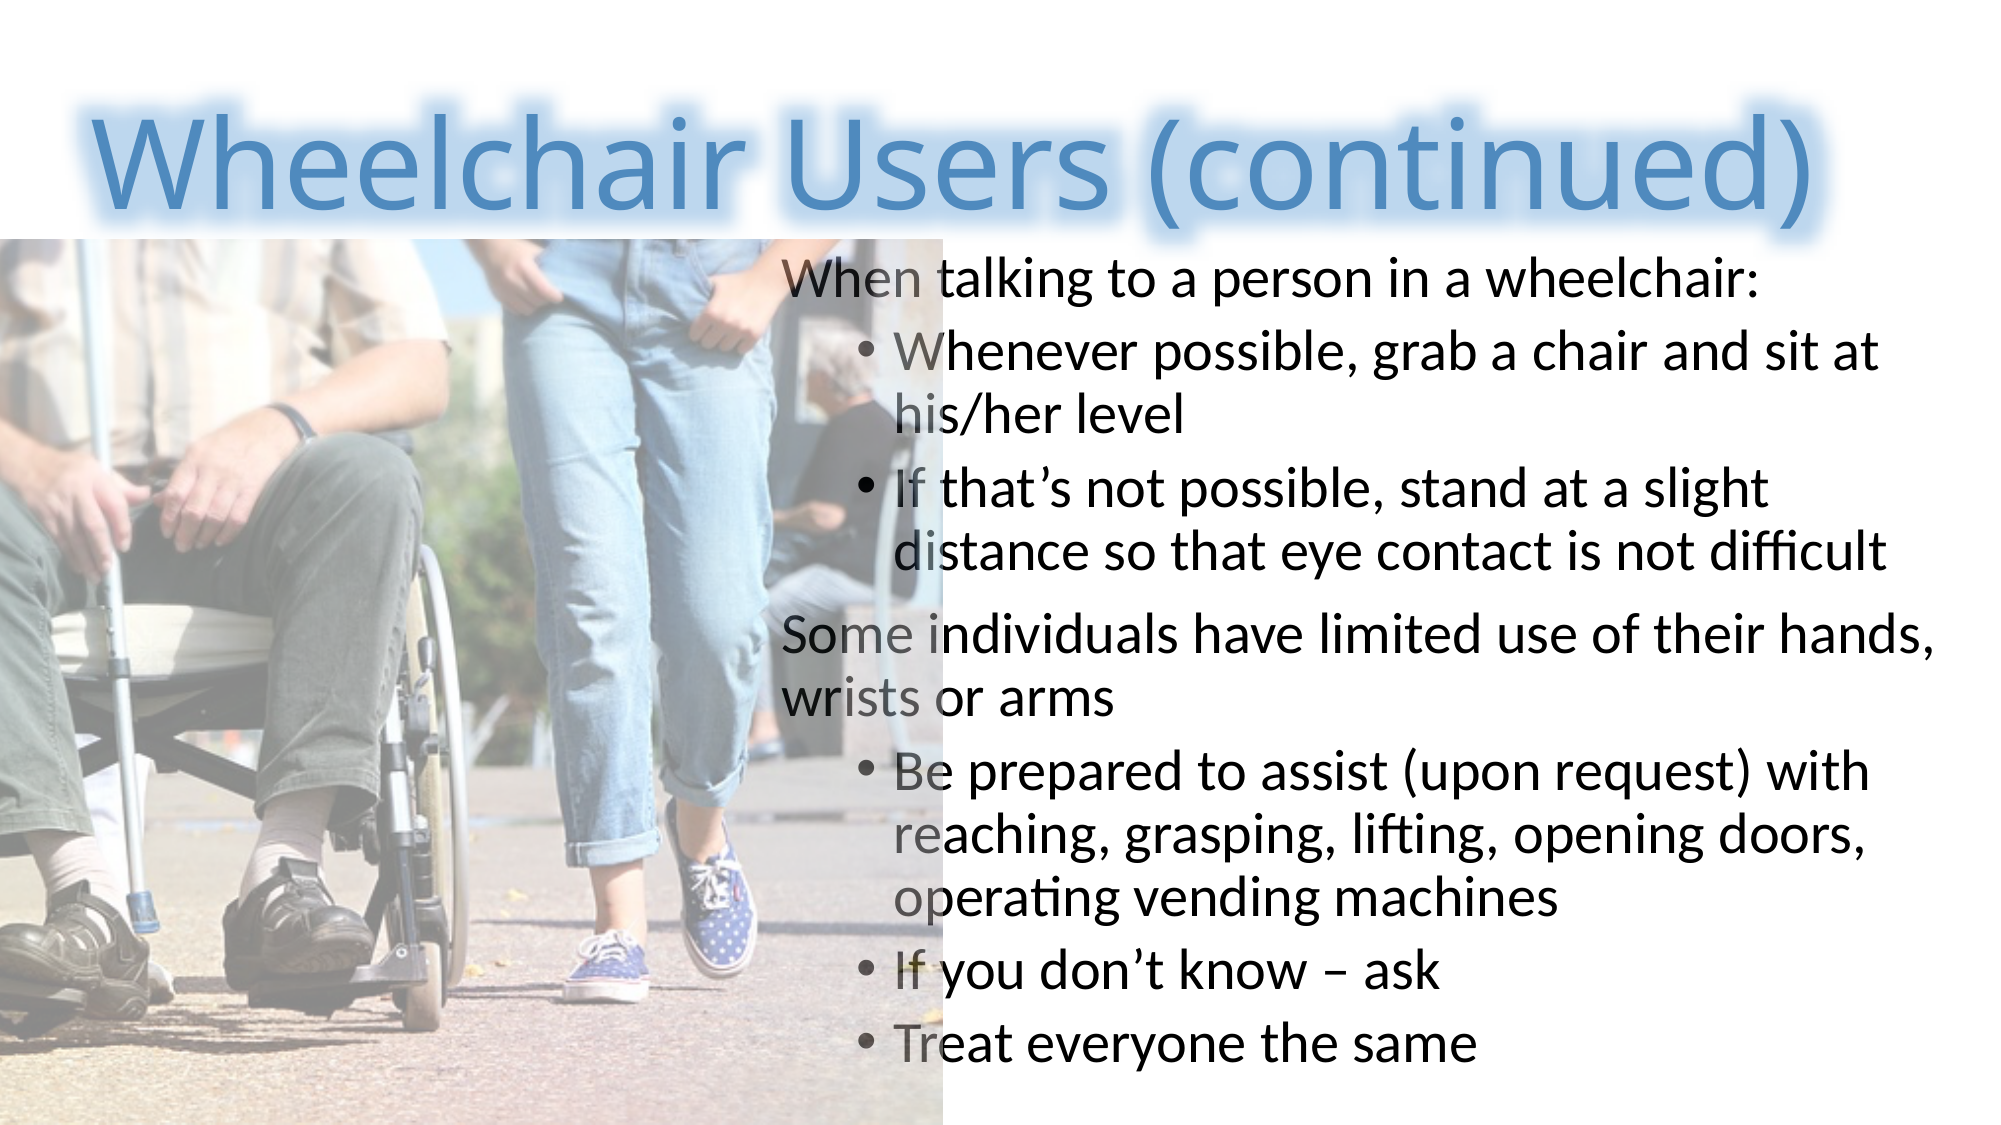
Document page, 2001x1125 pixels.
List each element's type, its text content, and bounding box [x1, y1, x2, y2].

list When talking to a person in a wheelchair: Whenever possible, grab a chair and sit at his/her level If that’s not possible, stand at a slight distance so that eye contact is not difficult Some individuals have limited use of their hands, wrists or arms Be prepared to assist (upon request) with reaching, grasping, lifting, opening doors, operating vending machines If you don’t know – ask Treat everyone the same [943, 239, 1957, 1014]
picture [0, 239, 943, 1125]
text_box Wheelchair Users (continued) [74, 88, 1873, 250]
